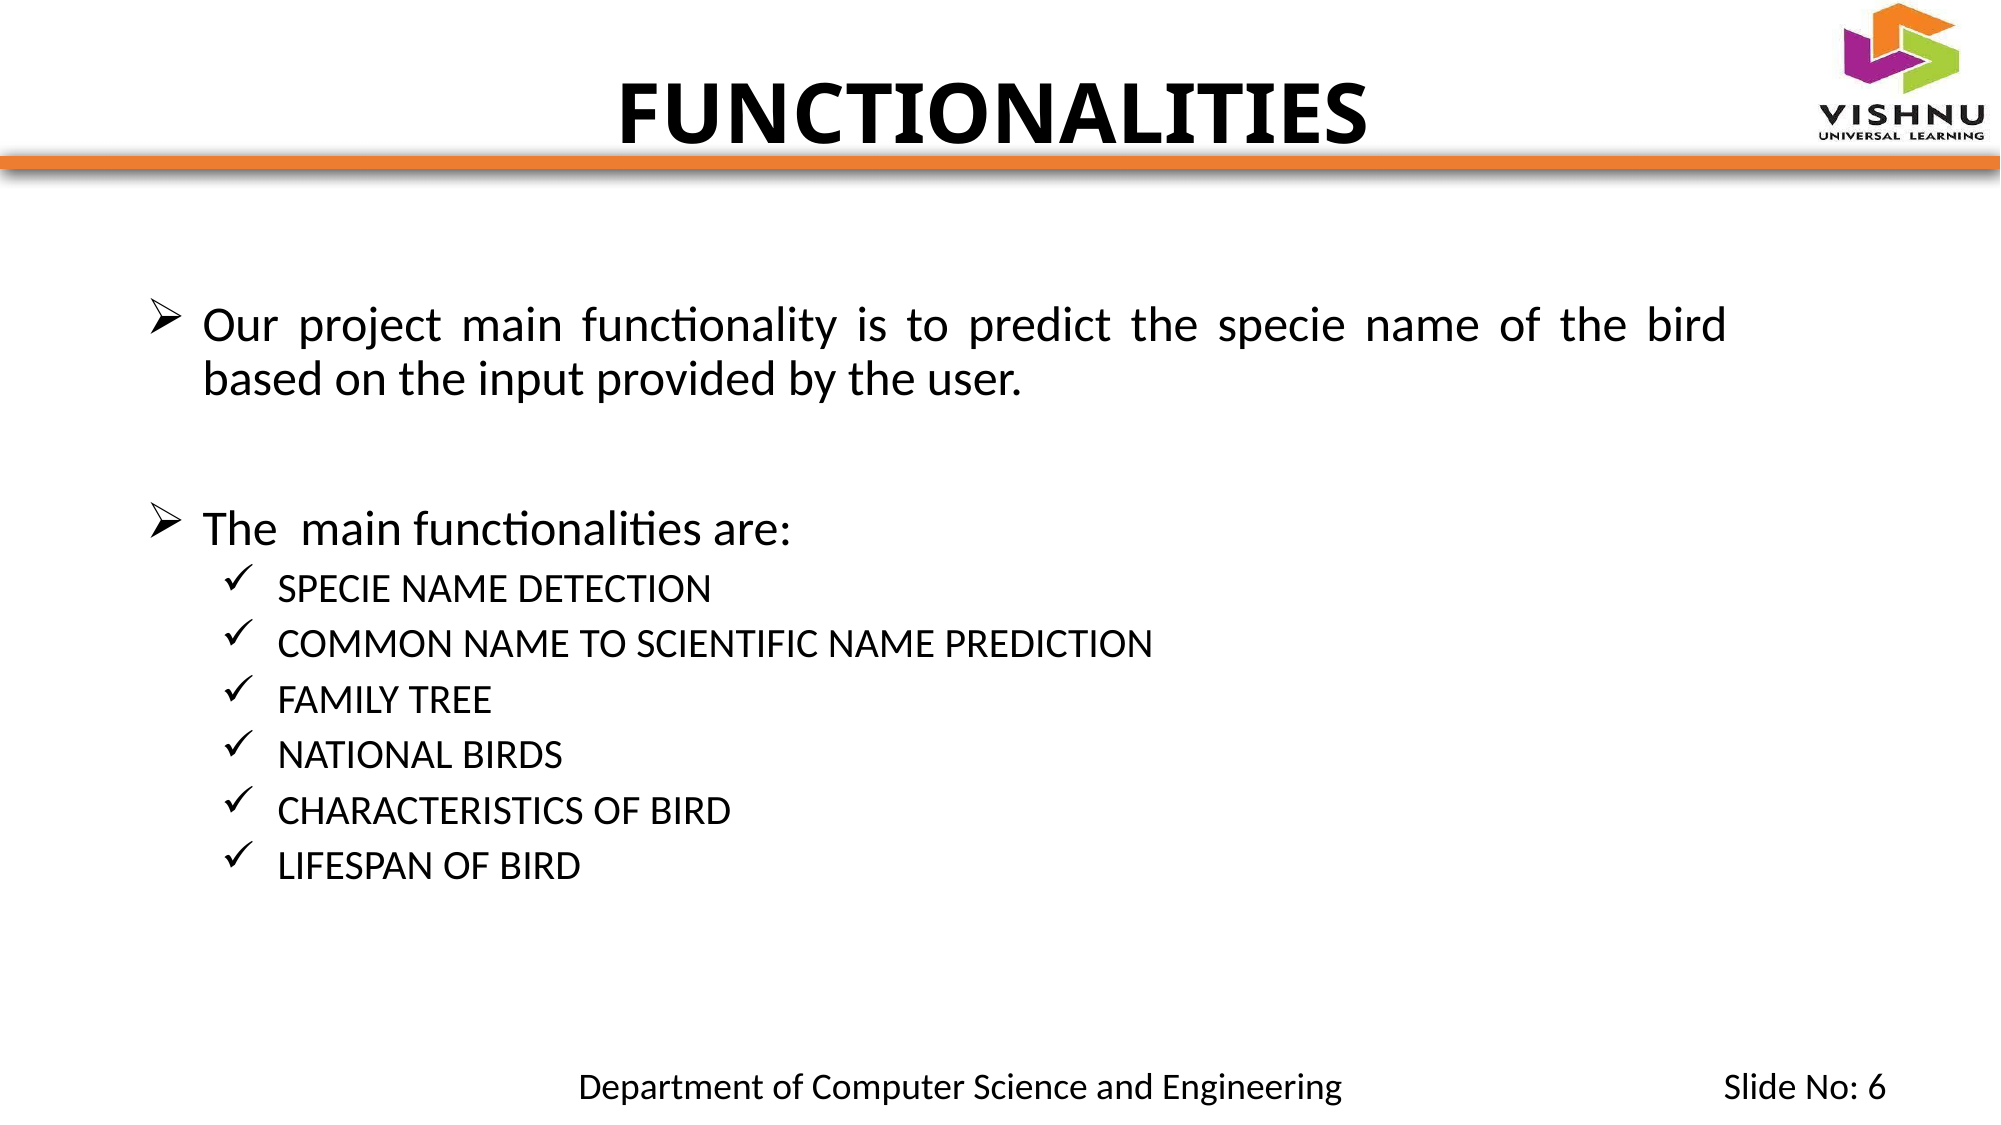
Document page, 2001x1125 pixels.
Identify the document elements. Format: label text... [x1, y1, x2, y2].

text_box Department of Computer Science and Engineering Slide No: 6 [0, 1054, 2000, 1115]
picture [1803, 0, 2000, 142]
text_box [0, 155, 2000, 170]
title FUNCTIONALITIES [85, 6, 1500, 142]
subtitle Our project main functionality is to predict the specie name of the bird based on the input provided by the user. The main functionalities are: SPECIE NAME DETECTION COMMON NAME TO SCIENTIFIC NAME PREDICTION FAMILY TREE NATIONAL BIRDS CHARACTERISTICS OF BIRD LIFESPAN OF BIRD [131, 210, 1744, 1033]
